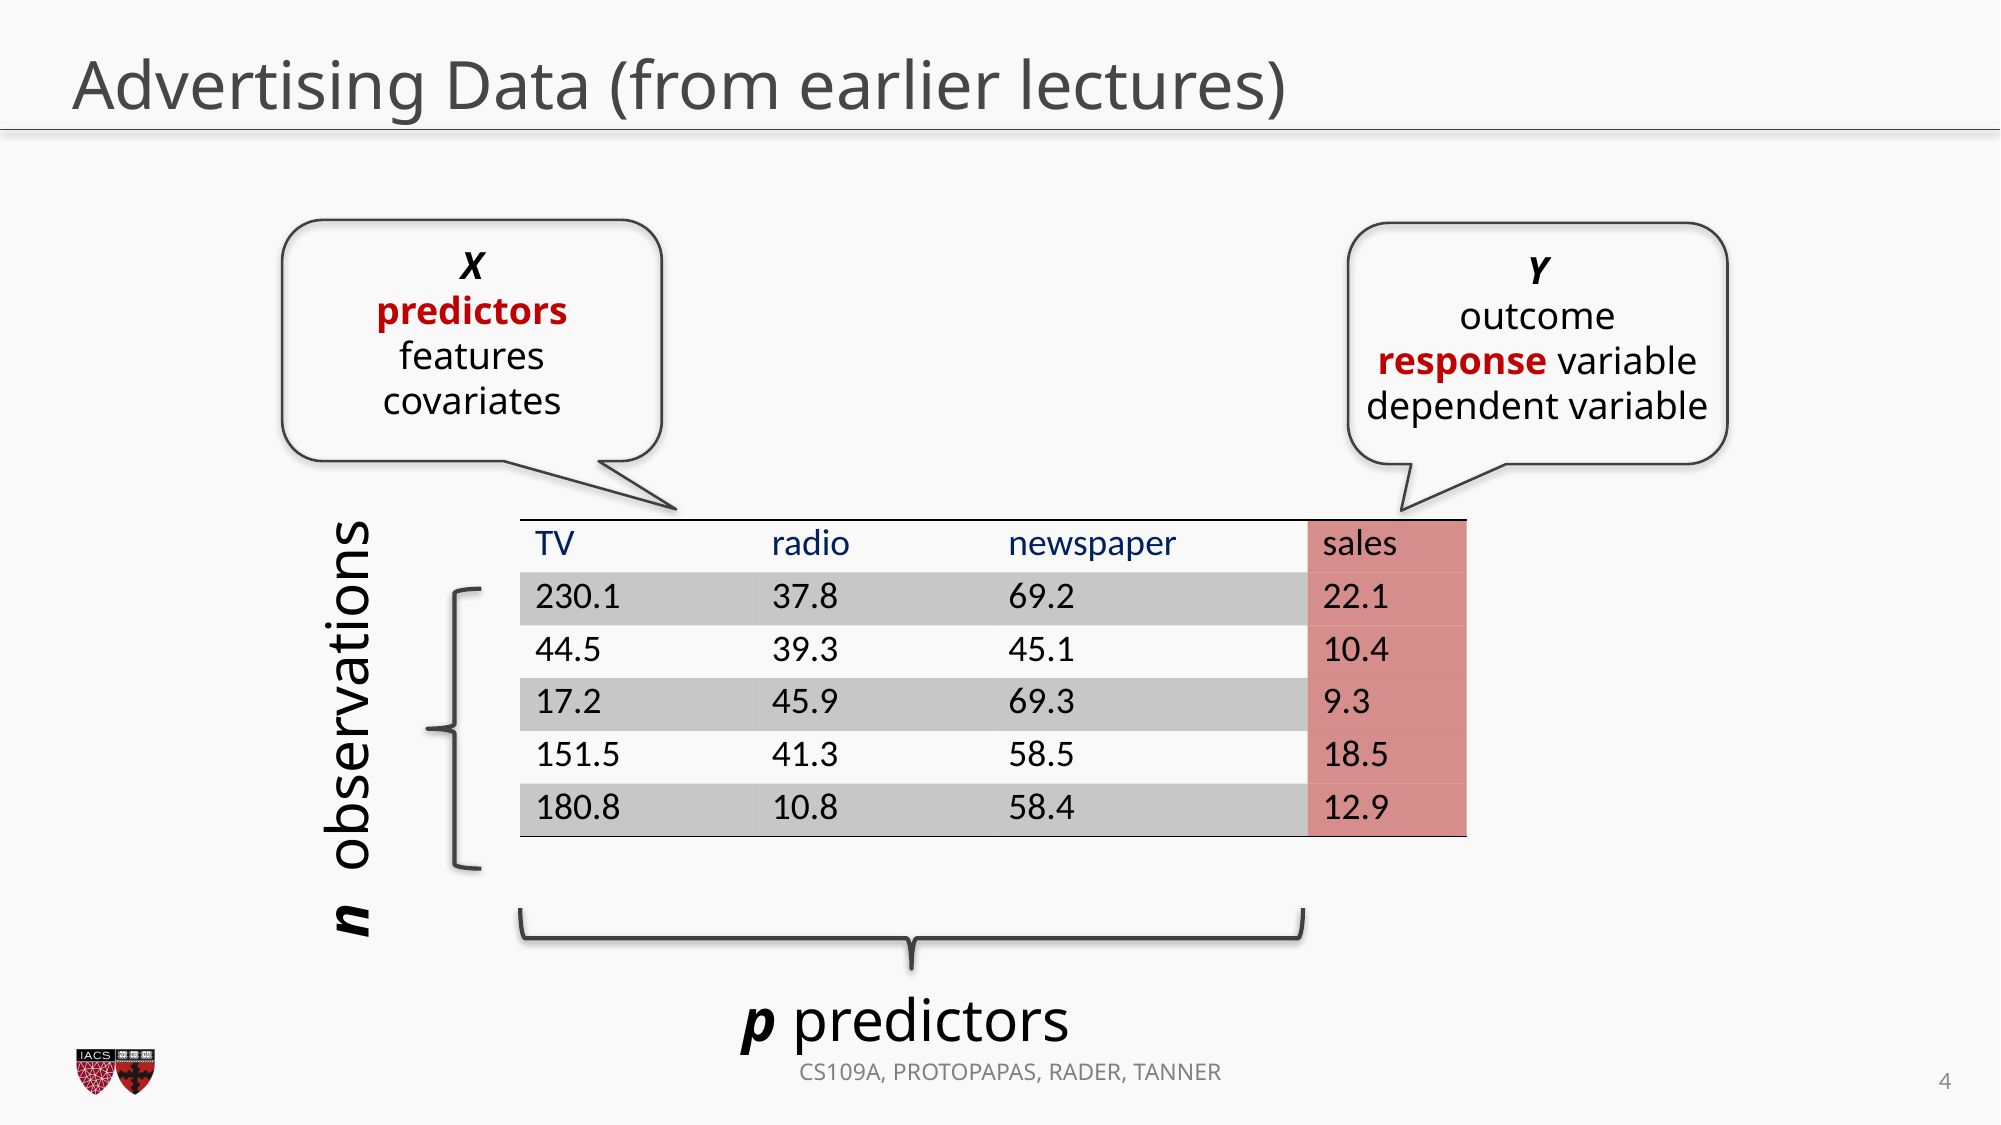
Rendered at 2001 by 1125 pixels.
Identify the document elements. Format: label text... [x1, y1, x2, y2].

table_cell 69.2 [993, 572, 1308, 625]
picture [75, 1049, 155, 1095]
text_box n observations [302, 504, 388, 953]
table_cell 58.4 [993, 784, 1308, 836]
table_cell 10.4 [1308, 625, 1467, 678]
table_cell 22.1 [1308, 572, 1467, 625]
table_header radio [757, 521, 993, 572]
text_box [1347, 246, 1351, 441]
text_box X predictors features covariates [361, 235, 583, 475]
table_header sales [1308, 521, 1467, 572]
text_box p predictors [727, 976, 1086, 1061]
table_cell 39.3 [757, 625, 993, 678]
table_cell 230.1 [520, 572, 757, 625]
table_cell 12.9 [1308, 784, 1467, 836]
text_box Y outcome response variable dependent variable [1351, 239, 1724, 480]
table_cell 9.3 [1308, 678, 1467, 731]
table_header TV [520, 521, 757, 572]
table_cell 58.5 [993, 731, 1308, 784]
table_cell 69.3 [993, 678, 1308, 731]
text_box [281, 219, 677, 511]
table_cell 45.9 [757, 678, 993, 731]
title Advertising Data (from earlier lectures) [57, 35, 1943, 162]
text_box [1724, 245, 1729, 442]
table_cell 41.3 [757, 731, 993, 784]
table_cell 180.8 [520, 784, 757, 836]
table_cell 45.1 [993, 625, 1308, 678]
table_cell 151.5 [520, 731, 757, 784]
text_box [425, 586, 482, 871]
table_cell 37.8 [757, 572, 993, 625]
table_cell 10.8 [757, 784, 993, 836]
table_cell 17.2 [520, 678, 757, 731]
slide_number 4 [1500, 1050, 1967, 1110]
table_cell 44.5 [520, 625, 757, 678]
text_box [1355, 222, 1721, 239]
table_header newspaper [993, 521, 1308, 572]
text_box [518, 908, 1306, 971]
text_box [1400, 480, 1473, 512]
table_cell 18.5 [1308, 731, 1467, 784]
